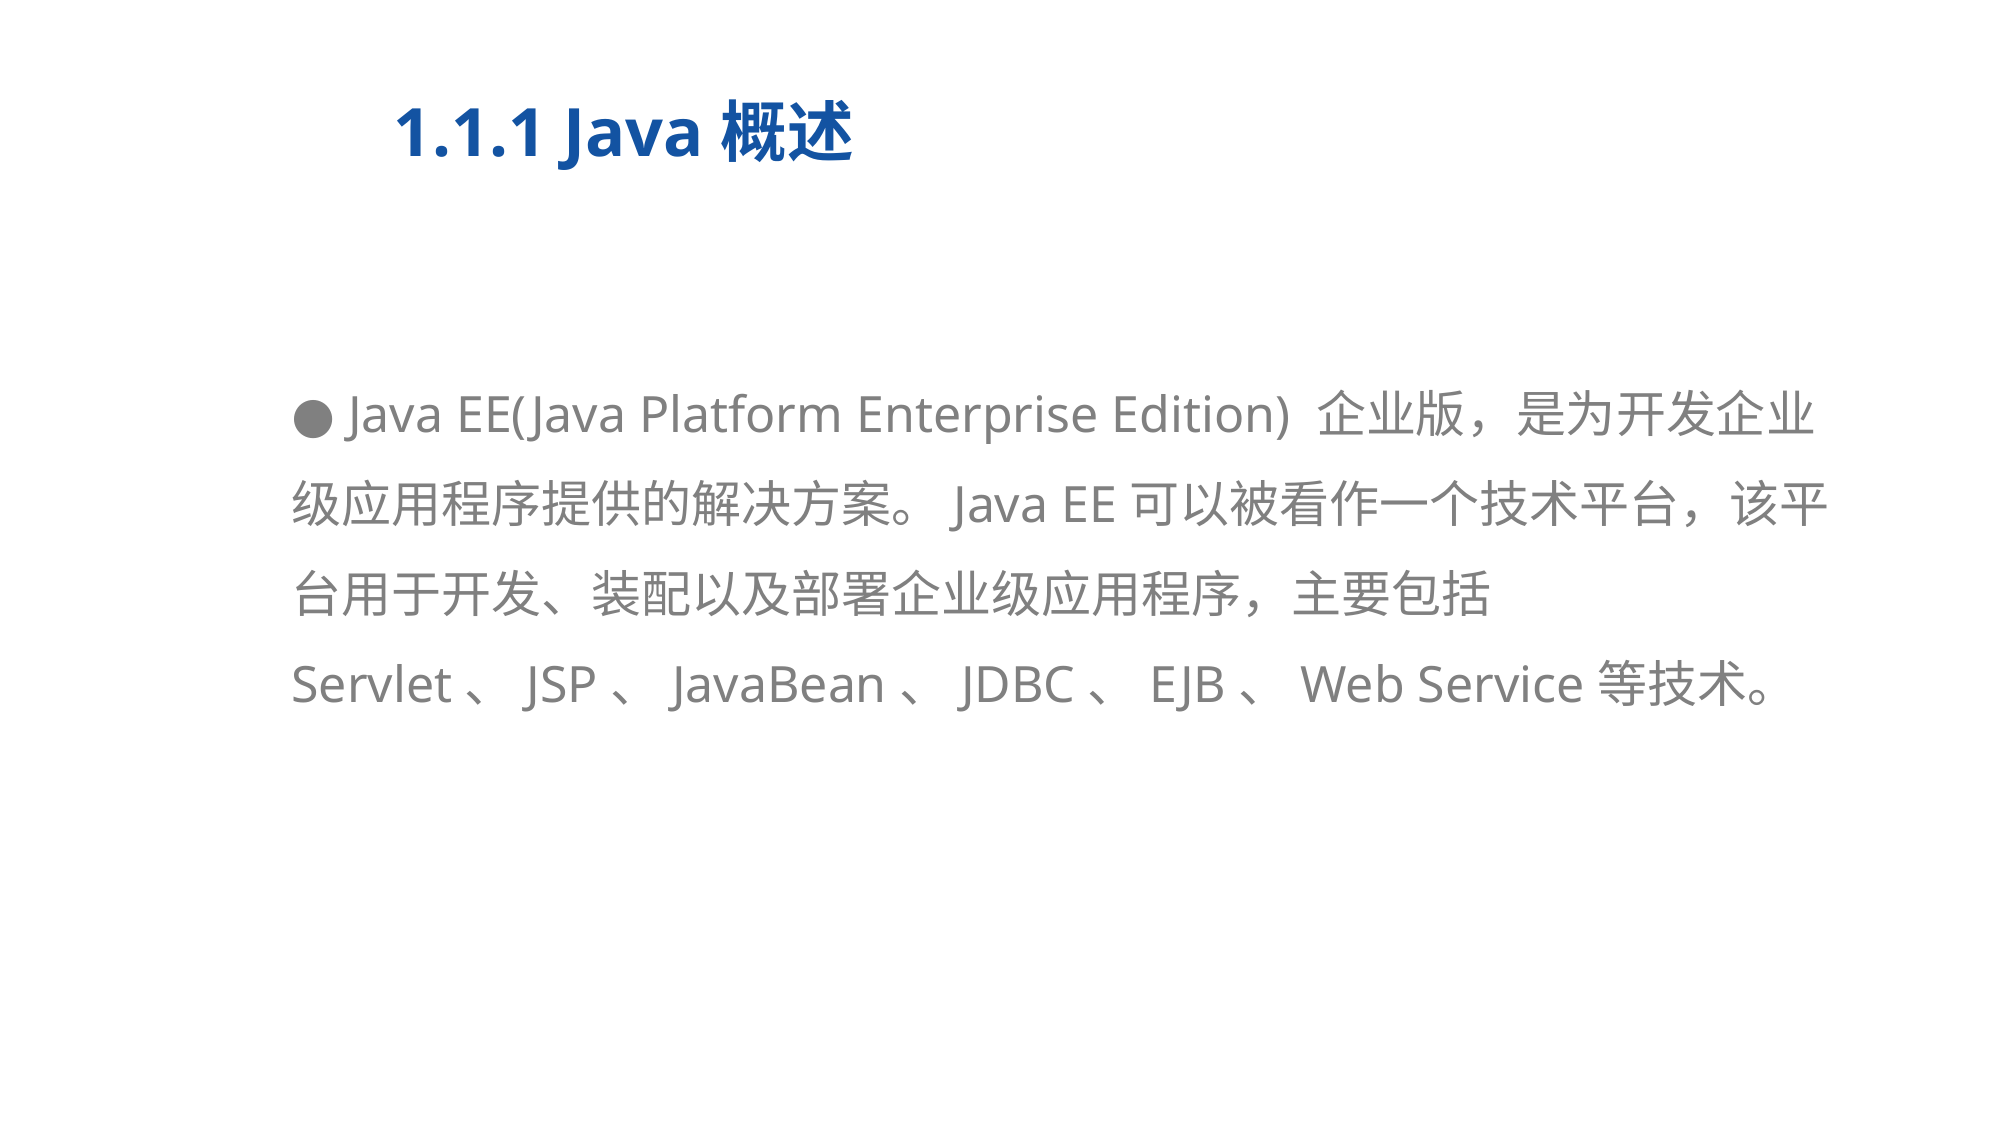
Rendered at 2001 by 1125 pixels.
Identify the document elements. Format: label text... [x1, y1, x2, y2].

text_box 1.1.1 Java概述 [379, 82, 1139, 177]
text_box ● Java EE(Java Platform Enterprise Edition) 企业版，是为开发企业级应用程序提供的解决方案。Java EE可以被看作一个技术平台，该平台用于开发、装配以及部署企业级应用程序，主要包括Servlet、JSP、JavaBean、JDBC、EJB、Web Service等技术。 [276, 344, 1867, 754]
